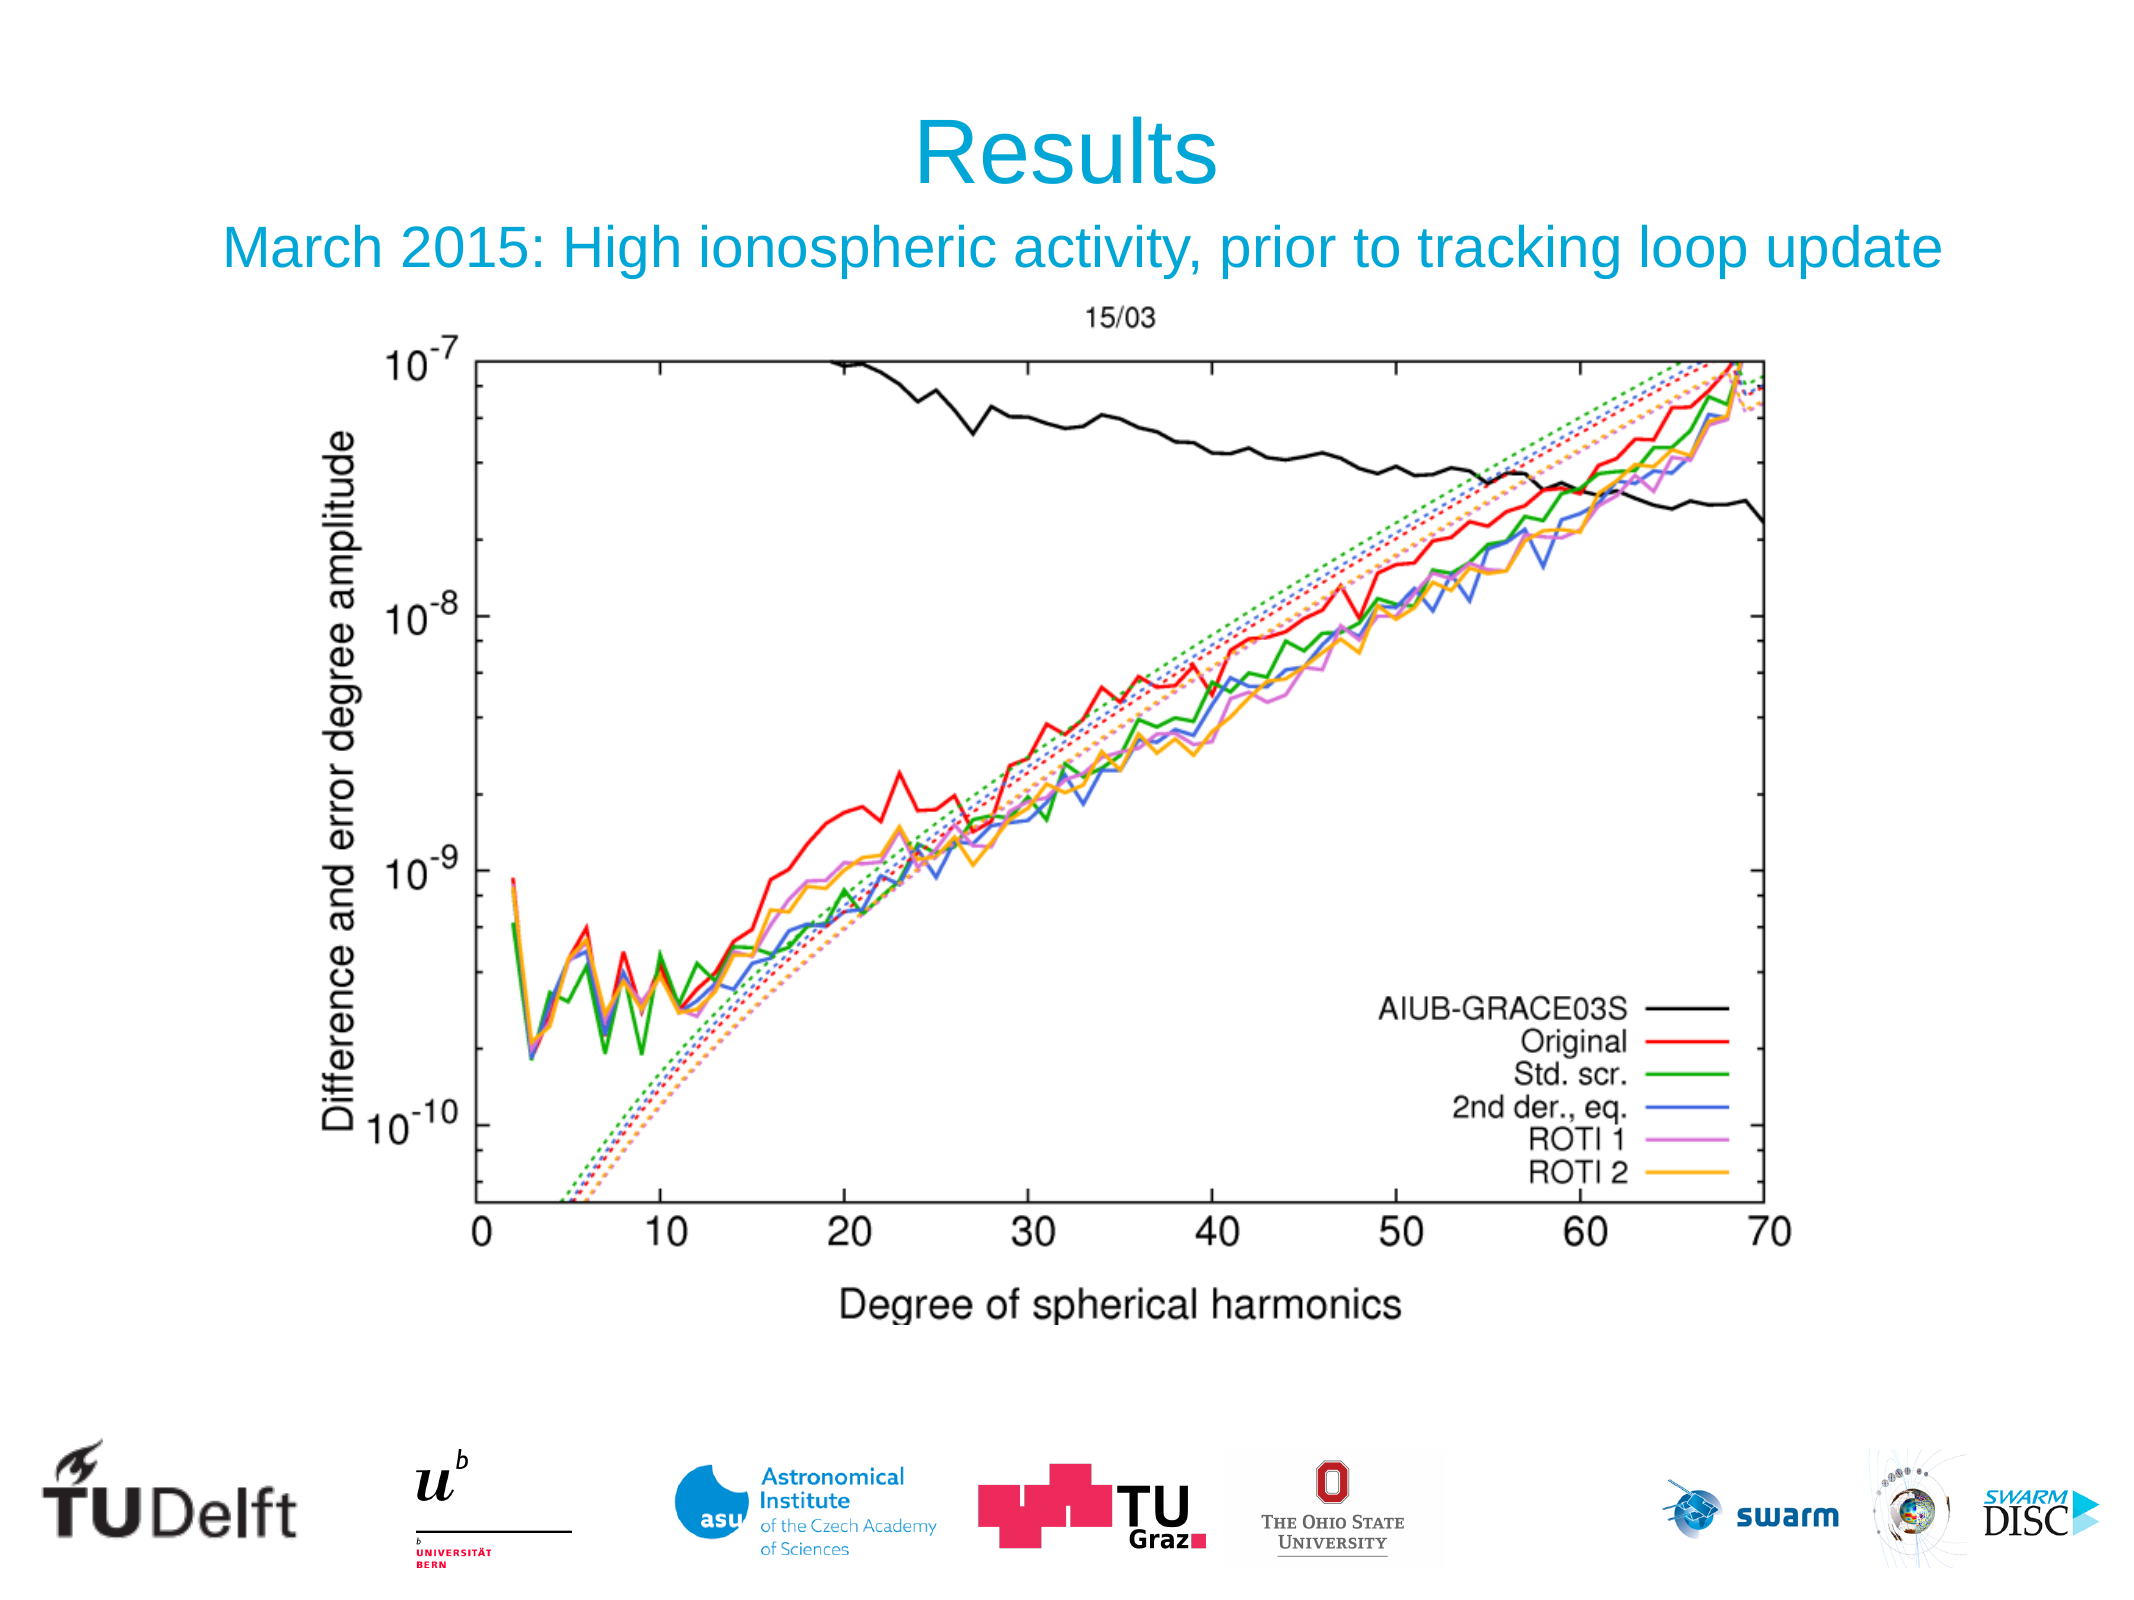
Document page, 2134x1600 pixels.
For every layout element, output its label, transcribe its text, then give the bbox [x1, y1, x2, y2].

picture [665, 1449, 945, 1568]
text_box Results [163, 91, 1970, 198]
text_box March 2015: High ionospheric activity, prior to tracking loop update [74, 209, 2095, 316]
picture [416, 1449, 572, 1568]
picture [1657, 1449, 2105, 1568]
picture [972, 1449, 1209, 1568]
picture [316, 274, 1817, 1326]
picture [1220, 1449, 1446, 1568]
